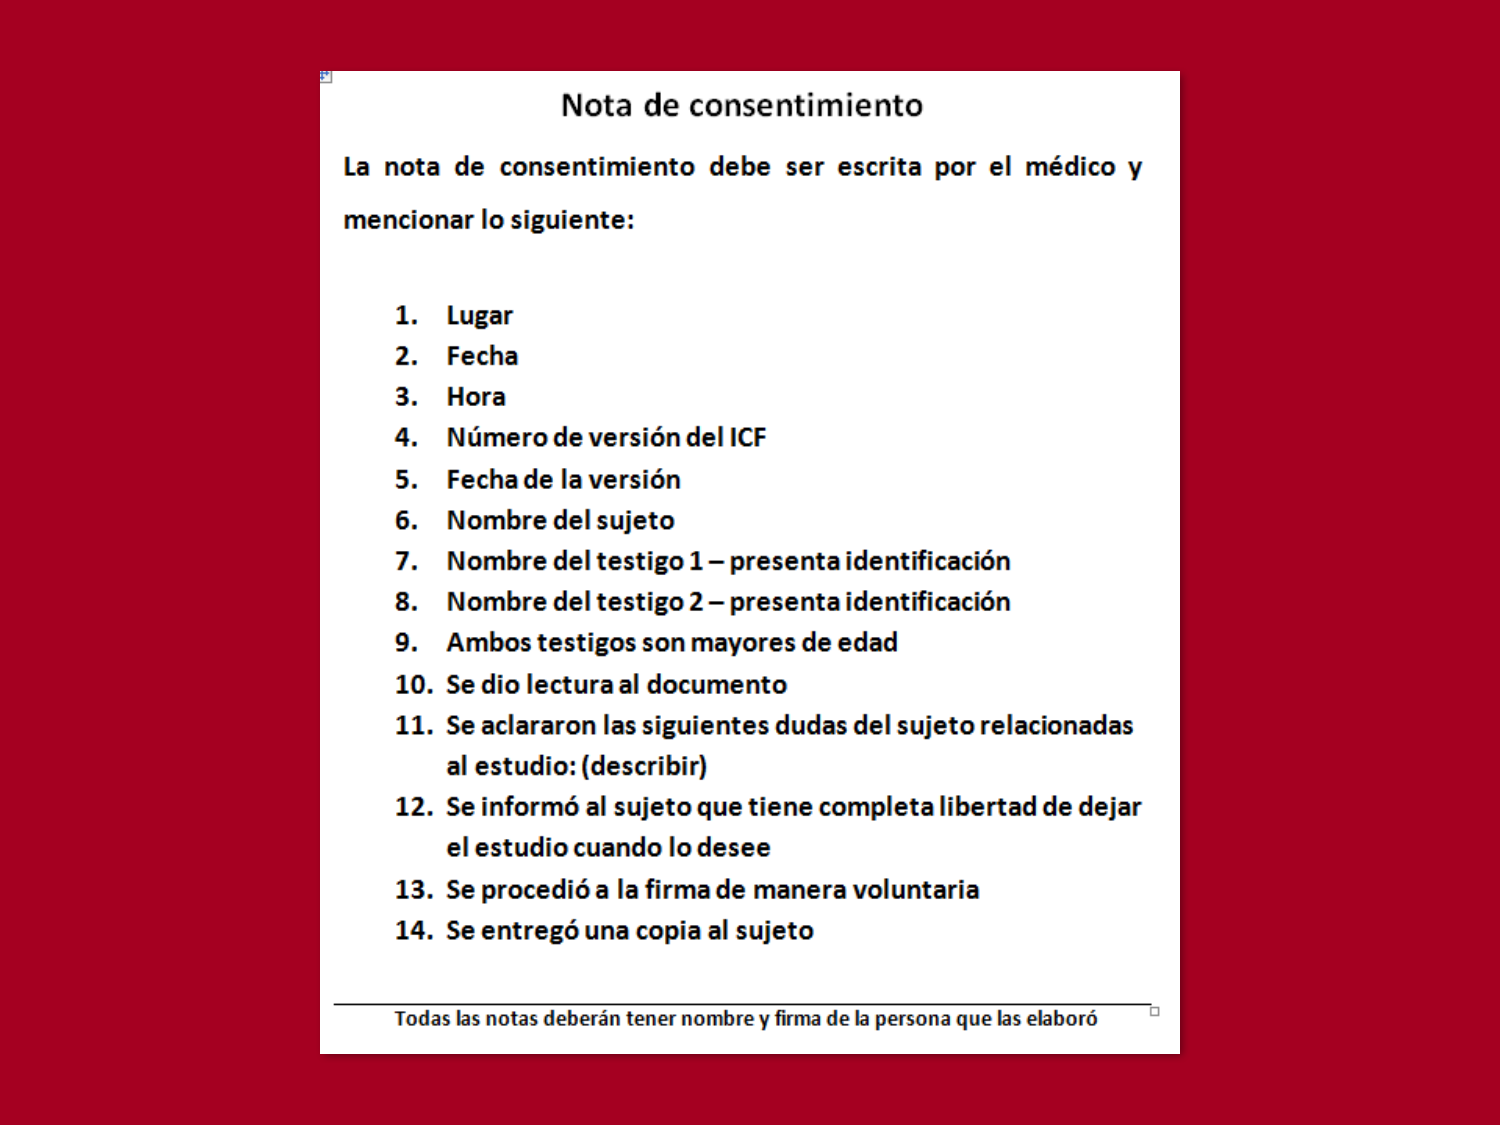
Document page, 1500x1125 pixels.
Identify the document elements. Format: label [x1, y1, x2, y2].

picture [319, 71, 1180, 1054]
